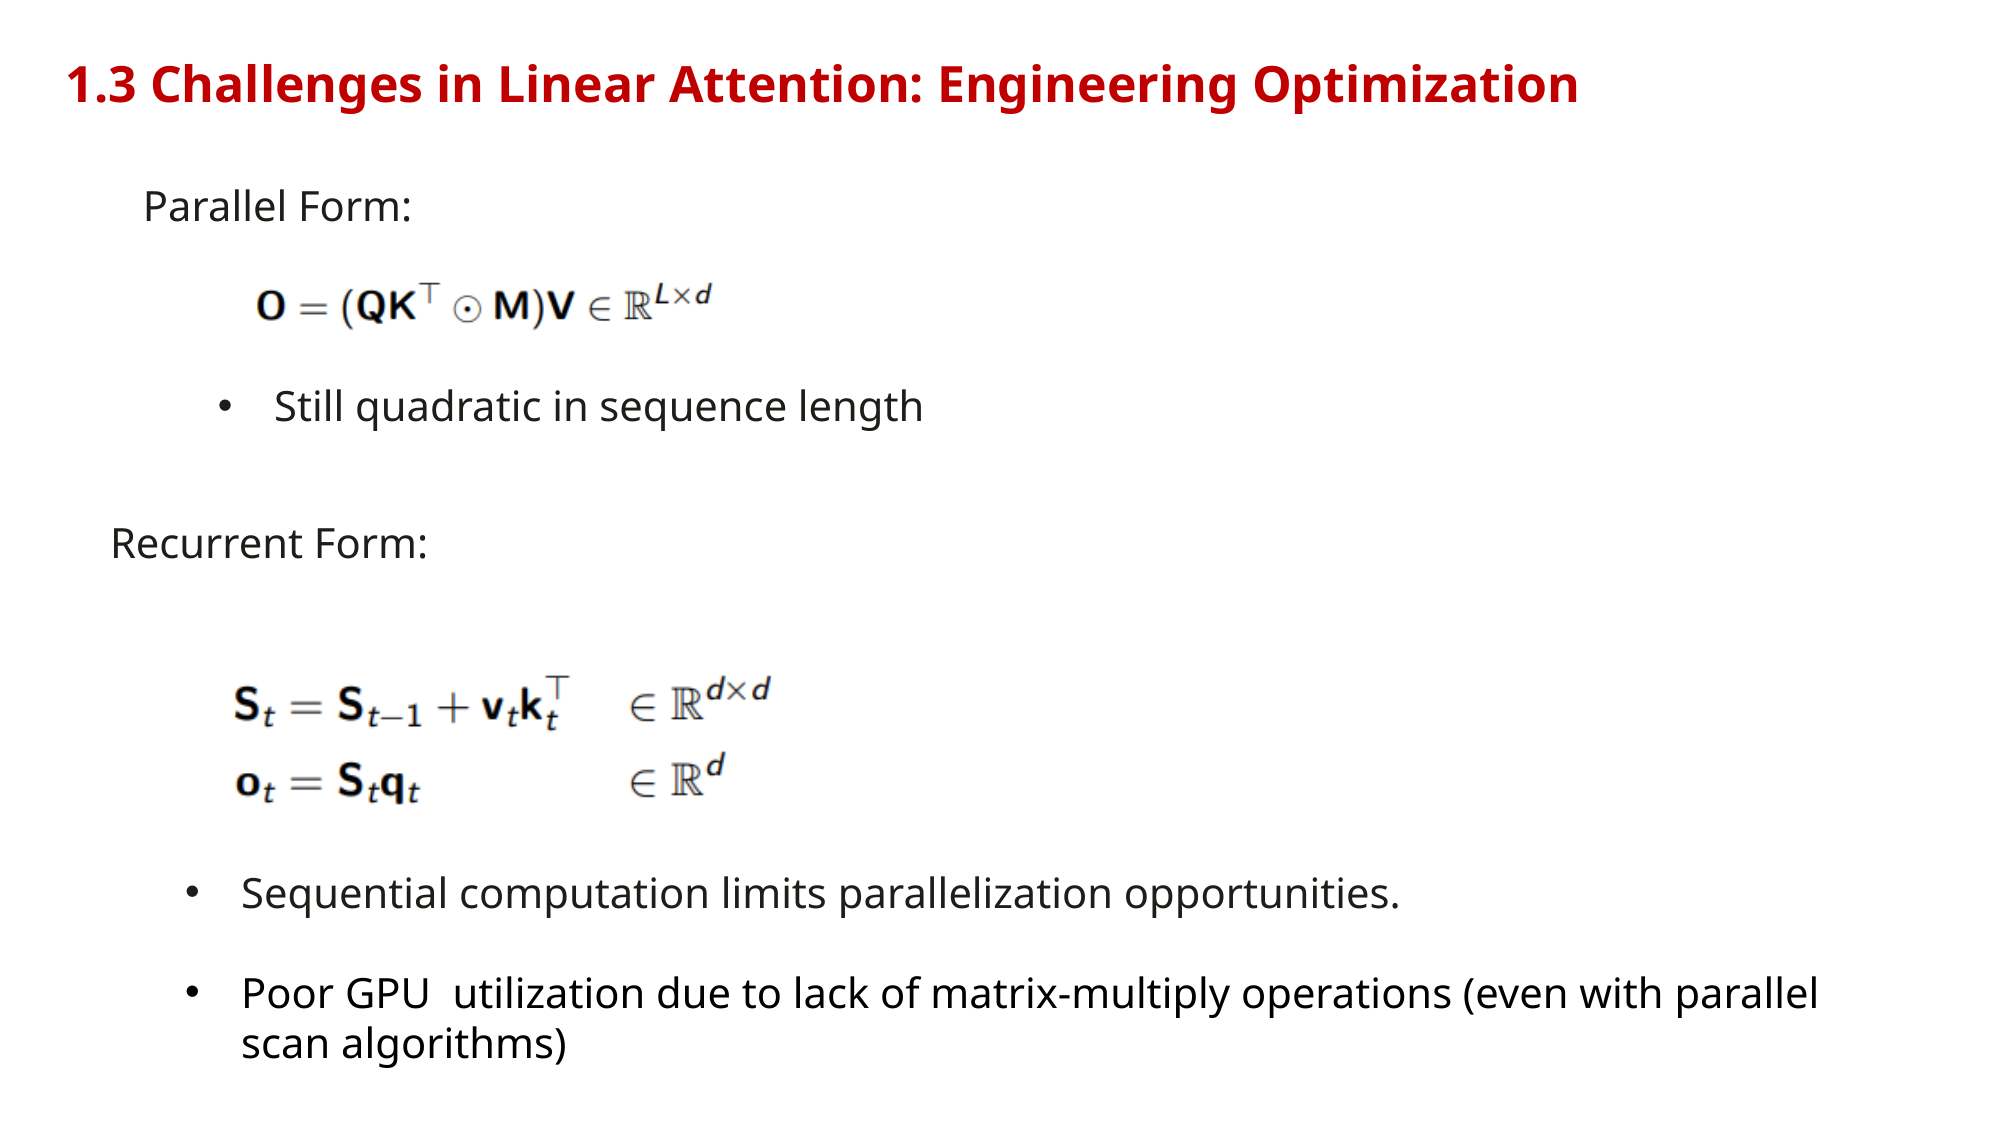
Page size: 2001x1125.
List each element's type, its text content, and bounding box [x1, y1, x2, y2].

text_box Parallel Form: Still quadratic in sequence length [142, 179, 1924, 430]
text_box Recurrent Form: Sequential computation limits parallelization opportunities. Poor GPU utilization due to lack of matrix-multiply operations (even with parallel scan algorithms) [109, 516, 1891, 1067]
text_box 1.3 Challenges in Linear Attention: Engineering Optimization [65, 52, 2001, 113]
picture [198, 660, 807, 820]
picture [242, 247, 763, 365]
